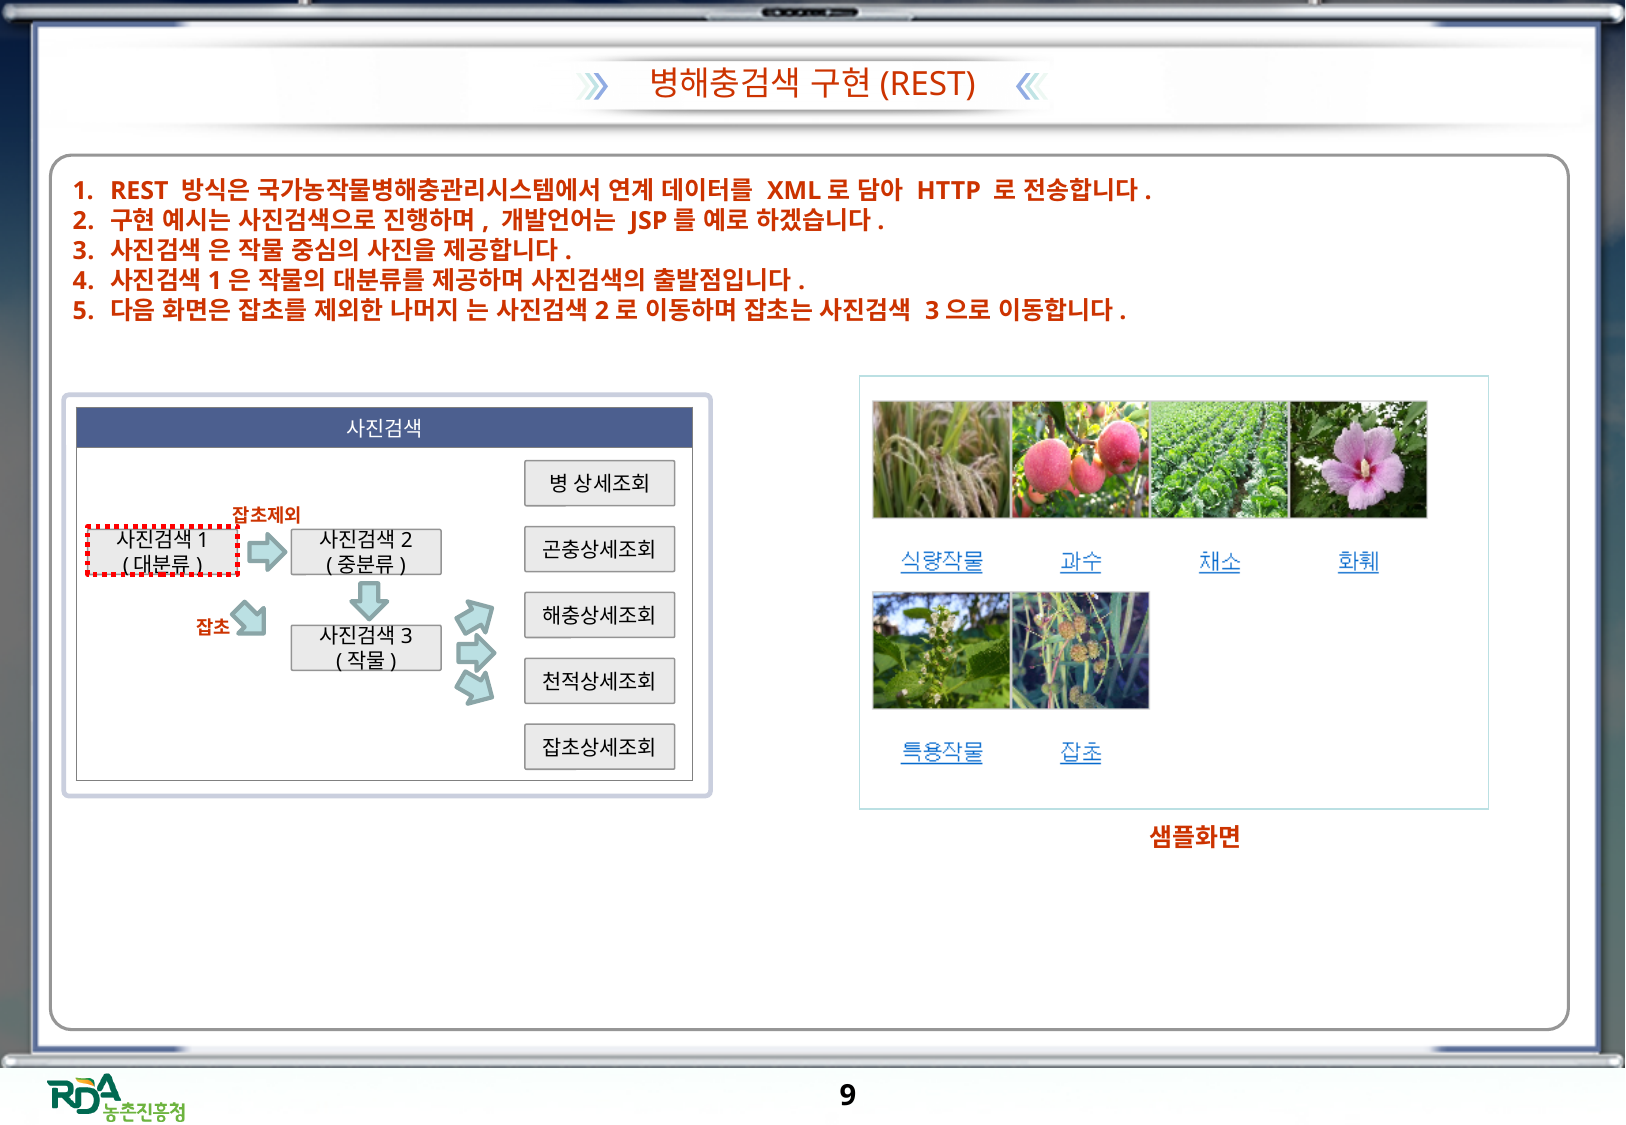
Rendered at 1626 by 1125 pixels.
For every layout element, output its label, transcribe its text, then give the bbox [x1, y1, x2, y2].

text_box 잡초상세조회 [524, 724, 675, 770]
text_box [349, 581, 390, 622]
slide_number 8 [777, 1069, 872, 1116]
table_header 사진검색 [77, 408, 692, 447]
text_box [454, 599, 495, 636]
text_box 샘플화면 [1070, 818, 1322, 859]
text_box [48, 152, 1571, 1032]
table_cell [77, 448, 692, 780]
text_box [235, 599, 254, 608]
text_box 사진검색3 (작물) [291, 625, 442, 671]
picture [0, 0, 1626, 1125]
text_box 해충상세조회 [524, 592, 675, 638]
text_box [456, 633, 497, 673]
text_box 잡초제외 [141, 496, 394, 534]
text_box 천적상세조회 [524, 658, 675, 704]
text_box [454, 669, 495, 706]
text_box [533, 39, 1054, 133]
text_box [247, 534, 288, 572]
text_box [86, 524, 239, 576]
text_box 병 상세조회 [524, 460, 675, 506]
text_box [63, 394, 711, 797]
text_box 잡초 [87, 608, 340, 646]
text_box 곤충상세조회 [524, 526, 675, 572]
text_box REST 방식은 국가농작물병해충관리시스템에서 연계 데이터를 XML로 담아 HTTP 로 전송합니다. 구현 예시는 사진검색으로 진행하며, 개발언어는 JSP를 예로 하겠습니다. 사진검색 은 작물 중심의 사진을 제공합니다. 사진검색1은 작물의 대분류를 제공하며 사진검색의 출발점입니다. 다음 화면은 잡초를 제외한 나머지 는 사진검색2로 이동하며 잡초는 사진검색 3으로 이동합니다. [57, 167, 1538, 332]
text_box 사진검색2 (중분류) [291, 529, 442, 575]
